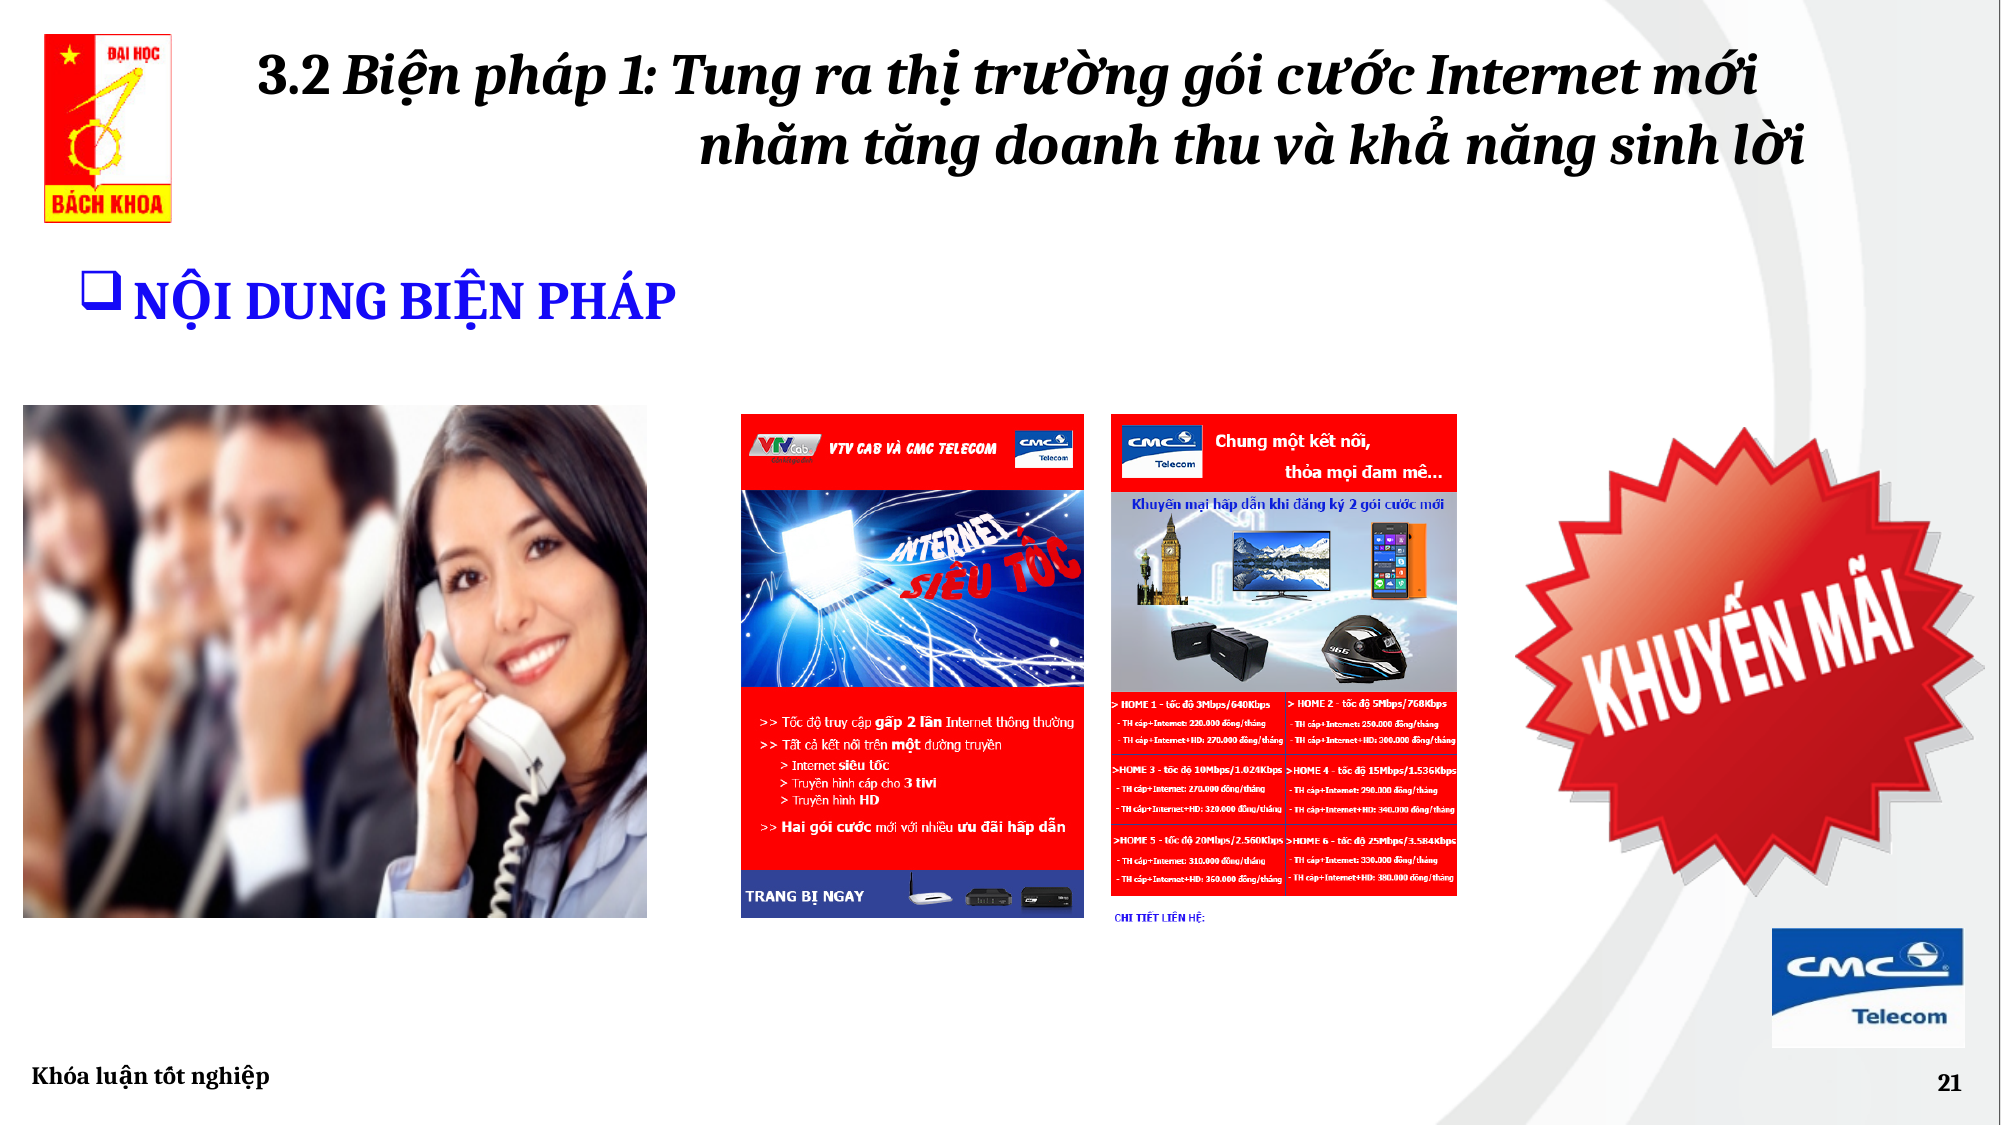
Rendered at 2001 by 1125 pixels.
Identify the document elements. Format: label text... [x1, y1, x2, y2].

picture [0, 0, 2001, 1125]
text_box NỘI DUNG BIỆN PHÁP [62, 258, 693, 338]
slide_number Khóa luận tốt nghiệp [16, 1044, 467, 1105]
text_box 3.2 Biện pháp 1: Tung ra thị trường gói cước Internet mới nhằm tăng doanh thu và khả năng sinh lời [243, 28, 1844, 184]
slide_number 21 [1527, 1051, 1978, 1111]
